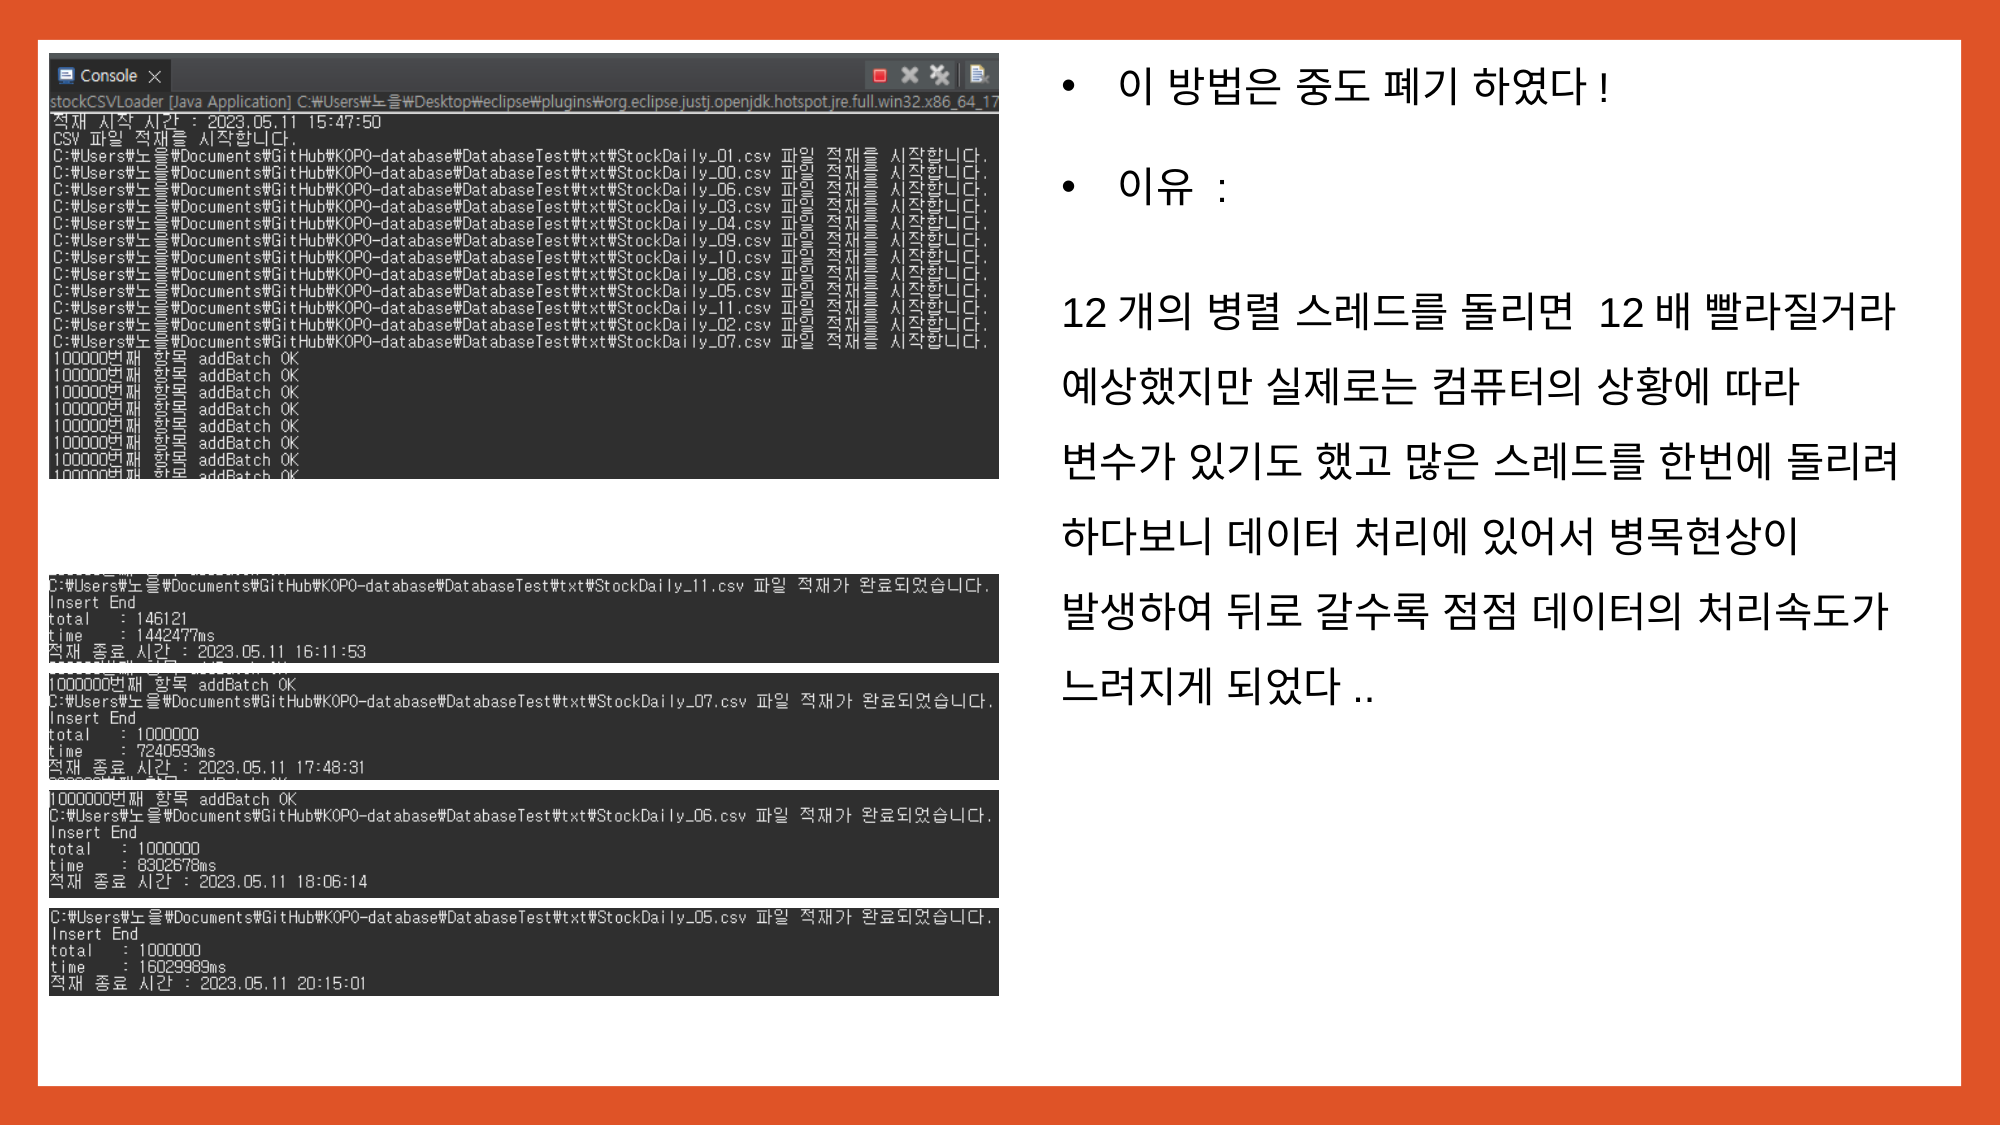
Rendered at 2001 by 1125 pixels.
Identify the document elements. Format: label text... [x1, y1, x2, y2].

picture [49, 672, 999, 780]
picture [49, 52, 999, 480]
text_box 이 방법은 중도 폐기 하였다! 이유 : 12개의 병렬 스레드를 돌리면 12배 빨라질거라 예상했지만 실제로는 컴퓨터의 상황에 따라 변수가 있기도 했고 많은 스레드를 한번에 돌리려 하다보니 데이터 처리에 있어서 병목현상이 발생하여 뒤로 갈수록 점점 데이터의 처리속도가 느려지게 되었다.. [1046, 53, 1938, 718]
picture [49, 573, 999, 663]
picture [49, 789, 999, 898]
picture [49, 907, 999, 996]
